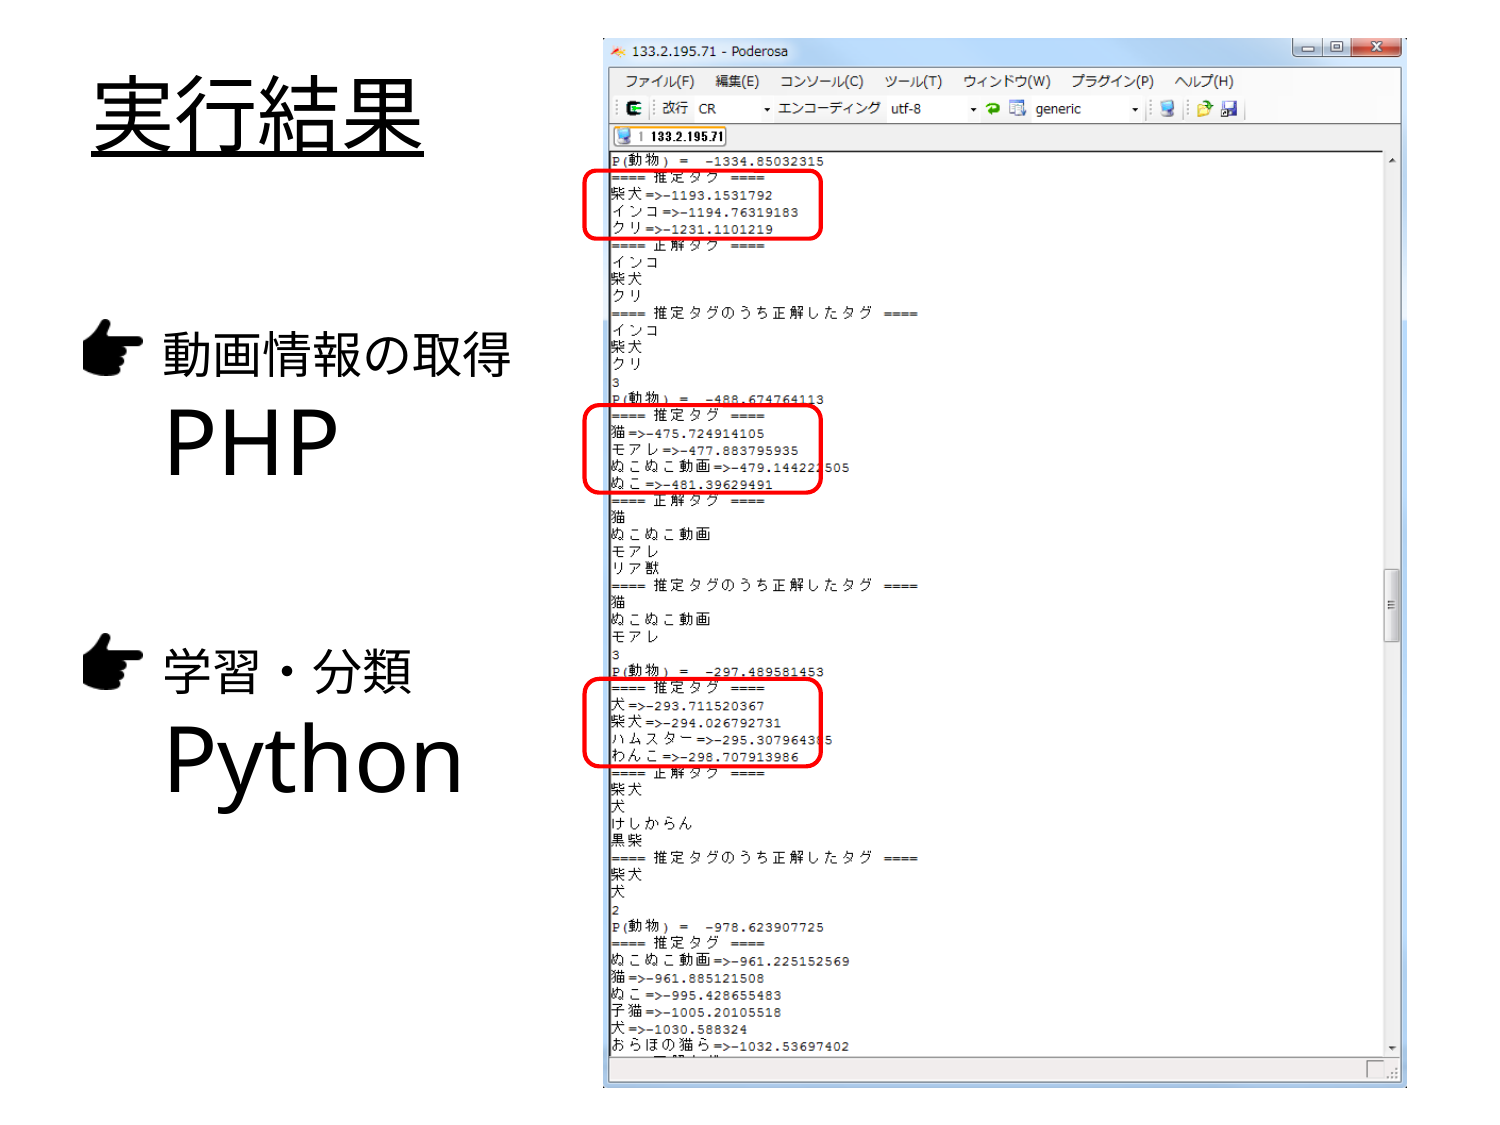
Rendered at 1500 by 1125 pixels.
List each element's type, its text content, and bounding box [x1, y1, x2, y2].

picture [602, 38, 1407, 1088]
text_box 実行結果 [76, 54, 585, 170]
picture [83, 319, 143, 377]
text_box 学習・分類 Python [147, 633, 585, 818]
text_box [585, 403, 597, 495]
text_box [585, 677, 597, 769]
text_box 動画情報の取得 PHP [147, 316, 585, 502]
text_box [582, 168, 597, 241]
picture [83, 633, 143, 691]
